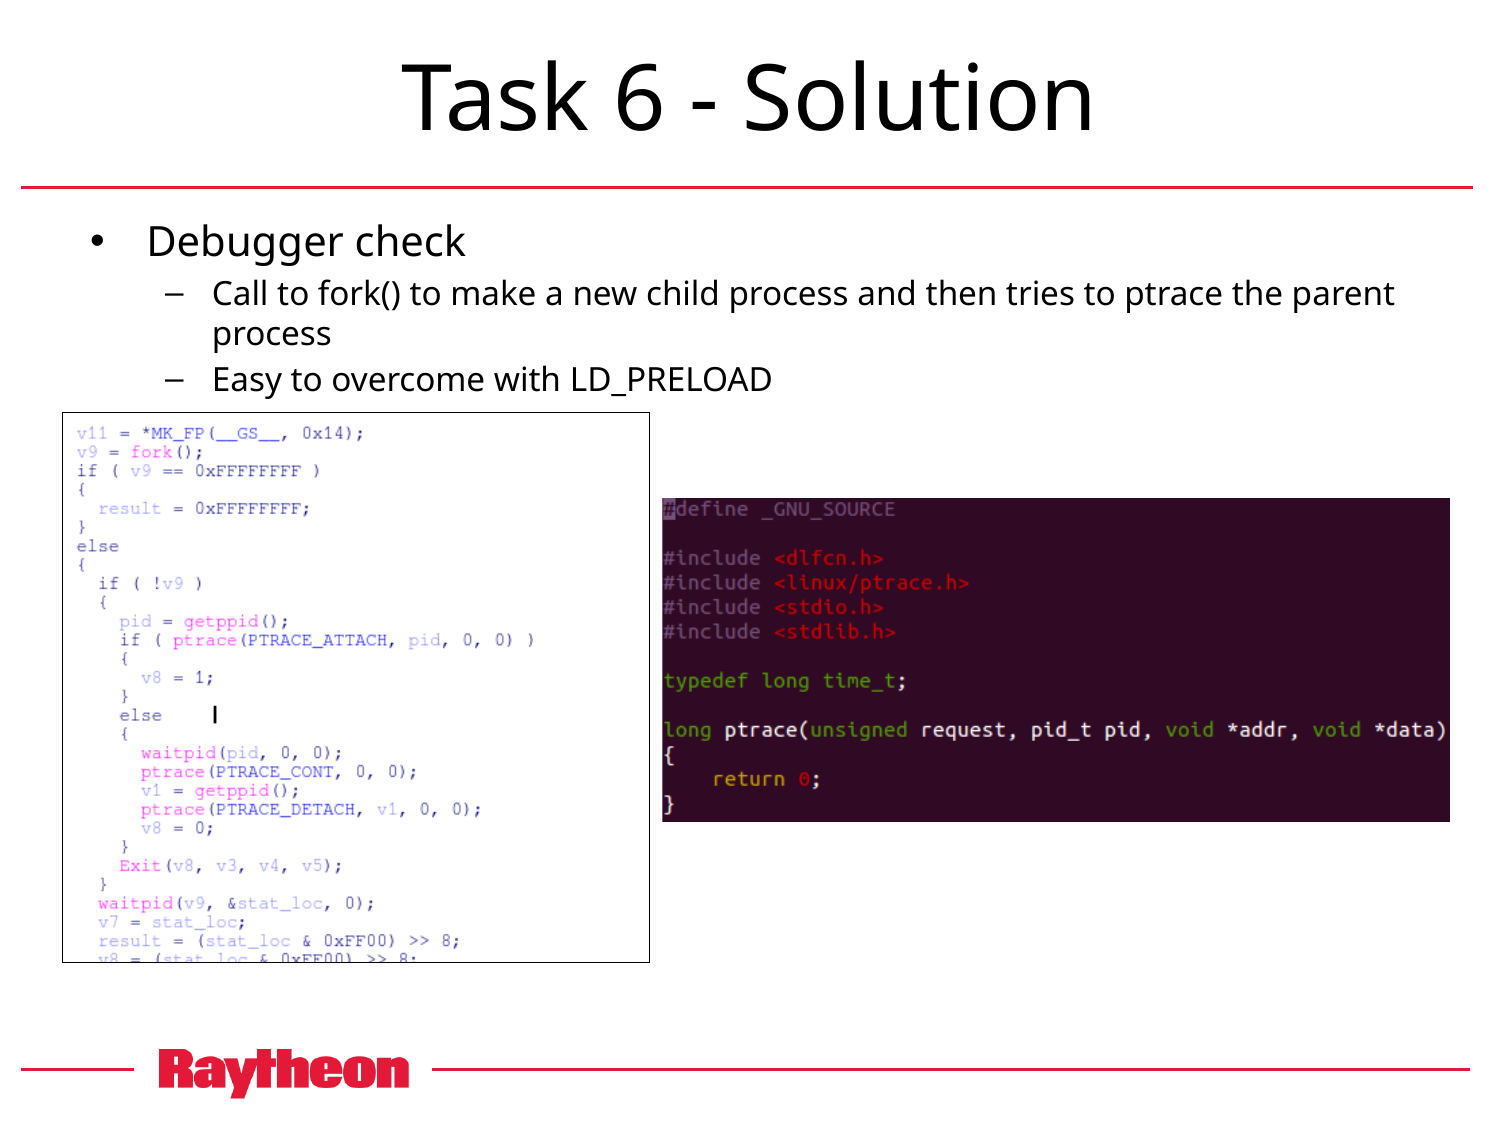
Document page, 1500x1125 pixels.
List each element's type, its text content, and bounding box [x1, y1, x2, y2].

picture [662, 498, 1451, 822]
picture [159, 1049, 409, 1099]
list Debugger check Call to fork() to make a new child process and then tries to ptrace the parent process Easy to overcome with LD_PRELOAD [75, 207, 1450, 950]
title Task 6 - Solution [75, 0, 1425, 188]
picture [62, 412, 651, 963]
